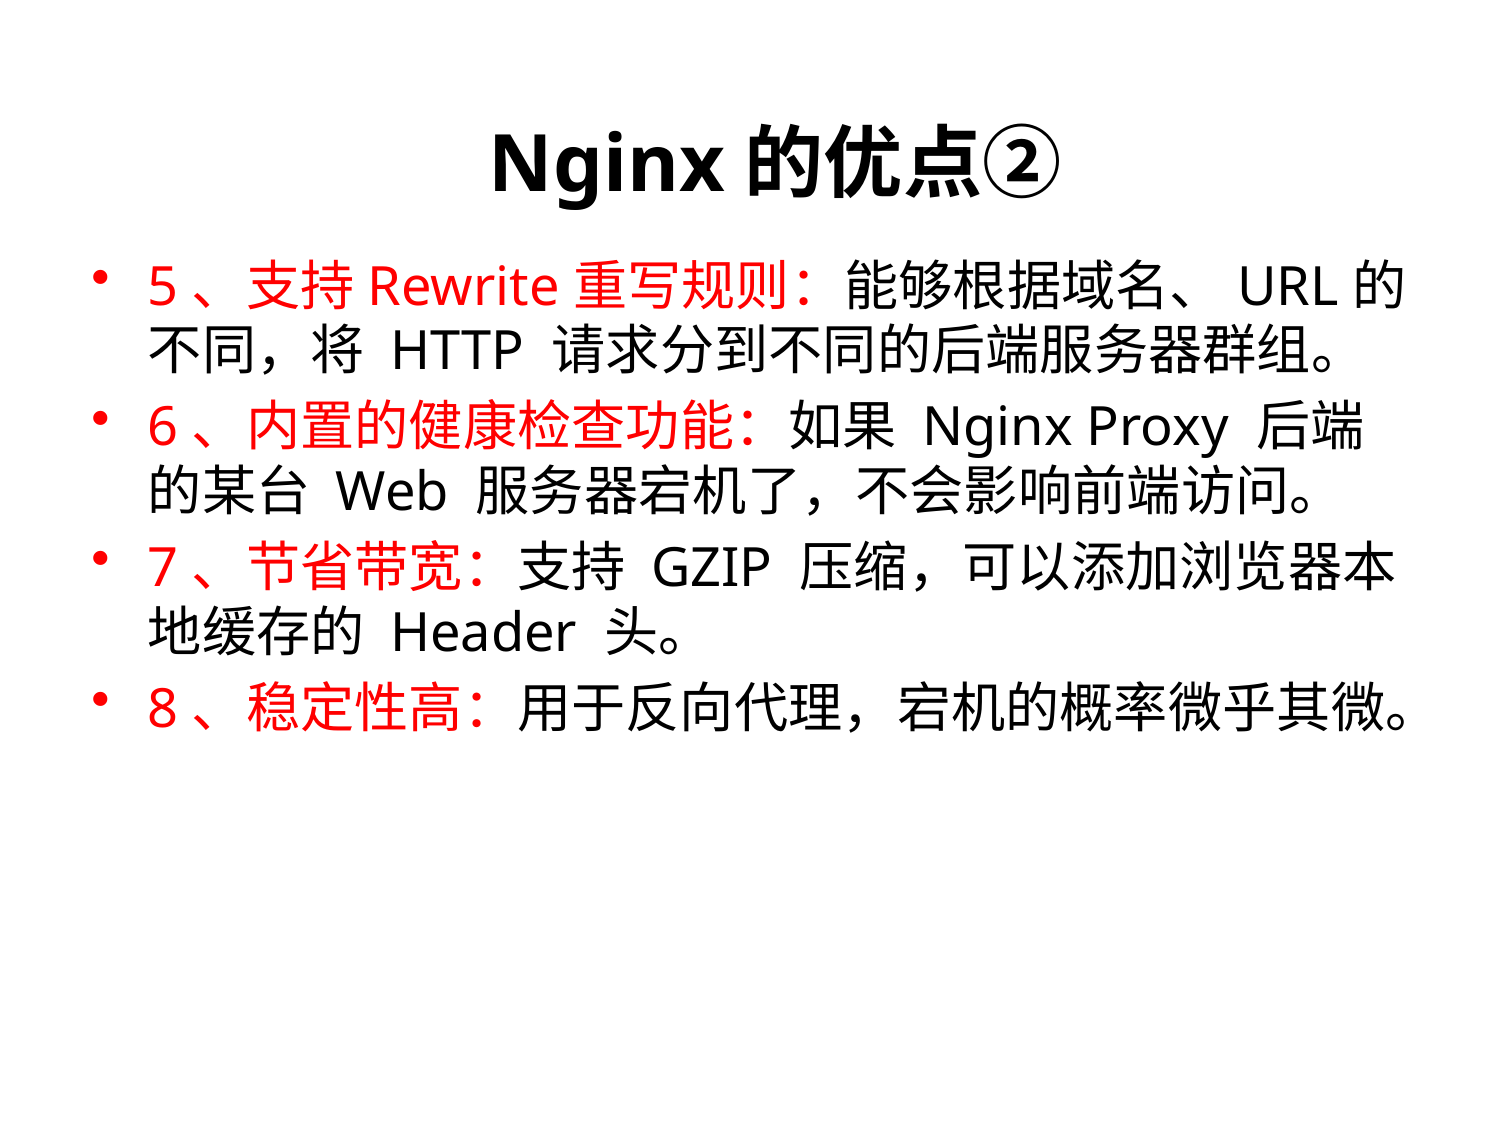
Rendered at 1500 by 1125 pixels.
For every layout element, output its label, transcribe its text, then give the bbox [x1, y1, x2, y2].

list 5、支持Rewrite重写规则：能够根据域名、URL的不同，将 HTTP 请求分到不同的后端服务器群组。 6、内置的健康检查功能：如果 Nginx Proxy 后端的某台 Web 服务器宕机了，不会影响前端访问。 7、节省带宽：支持 GZIP 压缩，可以添加浏览器本地缓存的 Header 头。 8、稳定性高：用于反向代理，宕机的概率微乎其微。 [76, 243, 1427, 994]
title Nginx的优点② [100, 66, 1451, 254]
